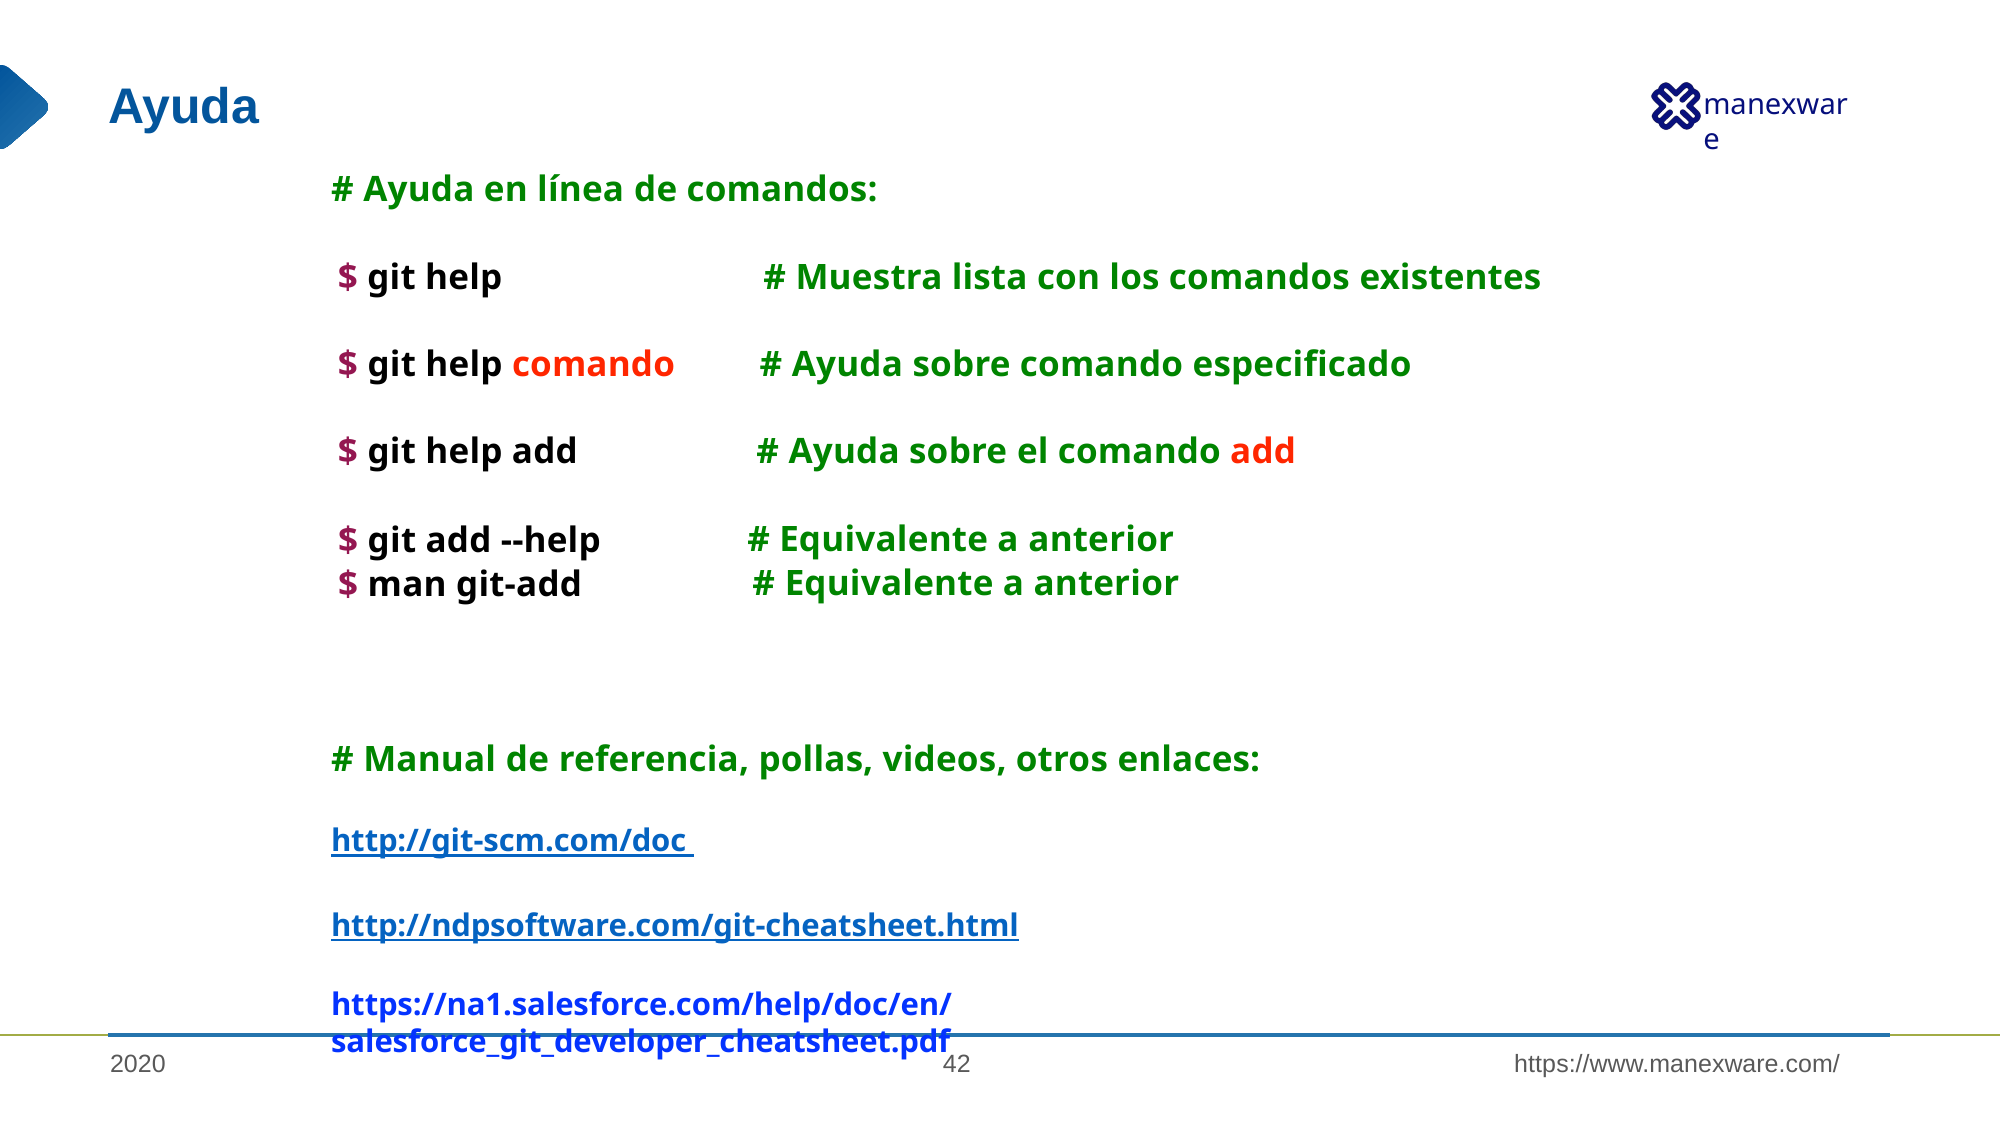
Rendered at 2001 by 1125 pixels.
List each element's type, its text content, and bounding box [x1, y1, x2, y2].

text_box # Ayuda en línea de comandos: $ git help # Muestra lista con los comandos existentes $ git help comando # Ayuda sobre comando especificado $ git help add # Ayuda sobre el comando add [329, 164, 1547, 471]
title Ayuda [108, 59, 1569, 155]
picture [1650, 81, 1702, 131]
text_box # Manual de referencia, pollas, videos, otros enlaces: http://git-scm.com/doc http://ndpsoftware.com/git-cheatsheet.html https://na1.salesforce.com/help/doc/en/salesforce_git_developer_cheatsheet.pdf [329, 733, 1648, 1060]
text_box # Equivalente a anterior # Equivalente a anterior [741, 514, 1183, 603]
text_box $ git add --help $ man git-add [336, 514, 615, 603]
